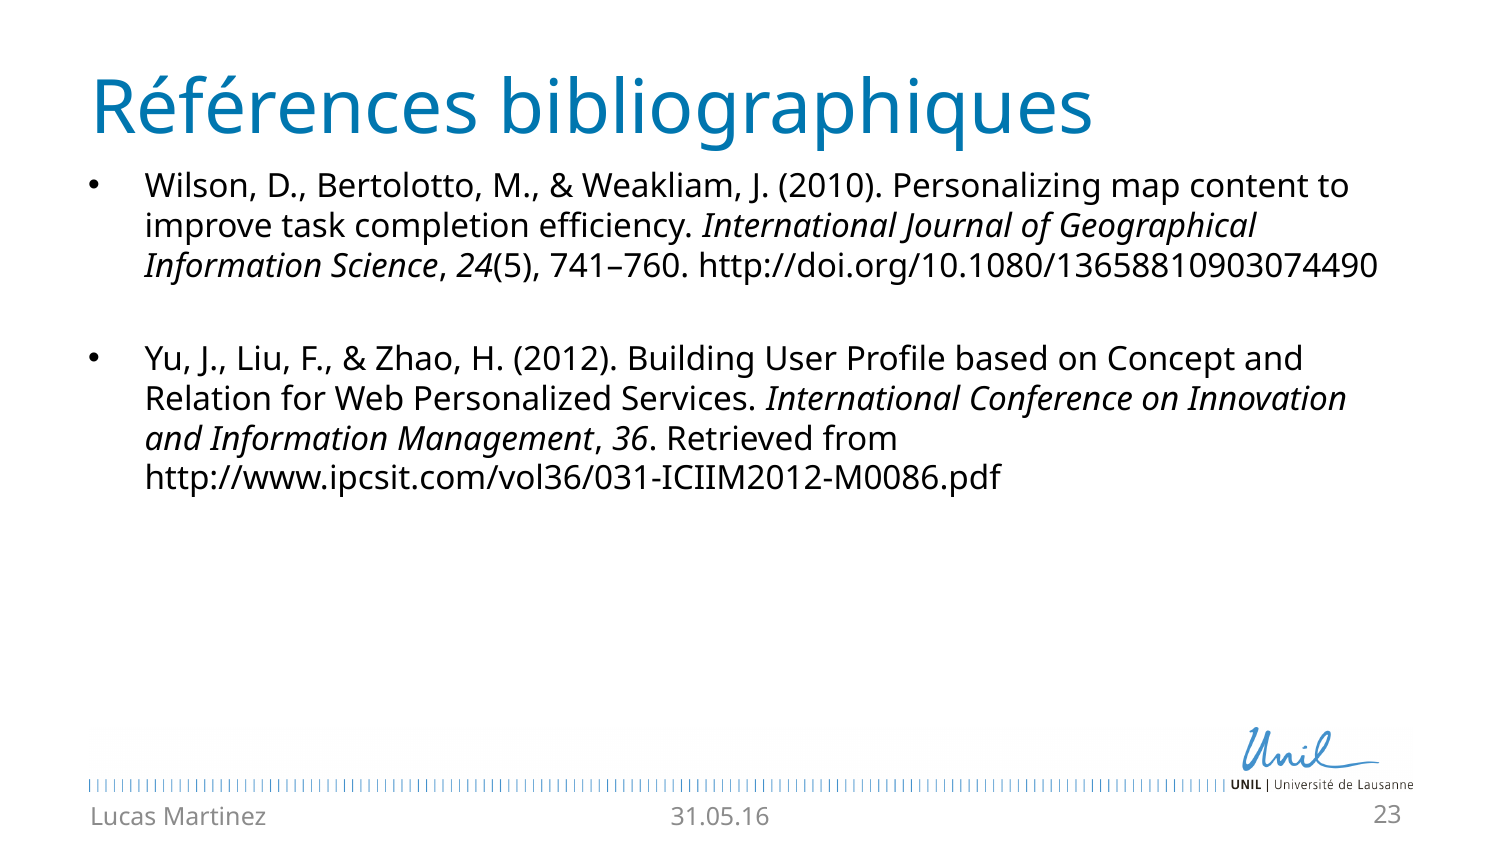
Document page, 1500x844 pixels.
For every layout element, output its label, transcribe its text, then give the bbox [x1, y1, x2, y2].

text_box Wilson, D., Bertolotto, M., & Weakliam, J. (2010). Personalizing map content to improve task completion efficiency. International Journal of Geographical Information Science, 24(5), 741–760. http://doi.org/10.1080/13658810903074490 Yu, J., Liu, F., & Zhao, H. (2012). Building User Profile based on Concept and Relation for Web Personalized Services. International Conference on Innovation and Information Management, 36. Retrieved from http://www.ipcsit.com/vol36/031-ICIIM2012-M0086.pdf [73, 156, 1424, 793]
slide_number 23 [1233, 793, 1424, 838]
footer Lucas Martinez [75, 793, 536, 838]
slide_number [545, 793, 896, 838]
title Références bibliographiques [75, 33, 1425, 175]
